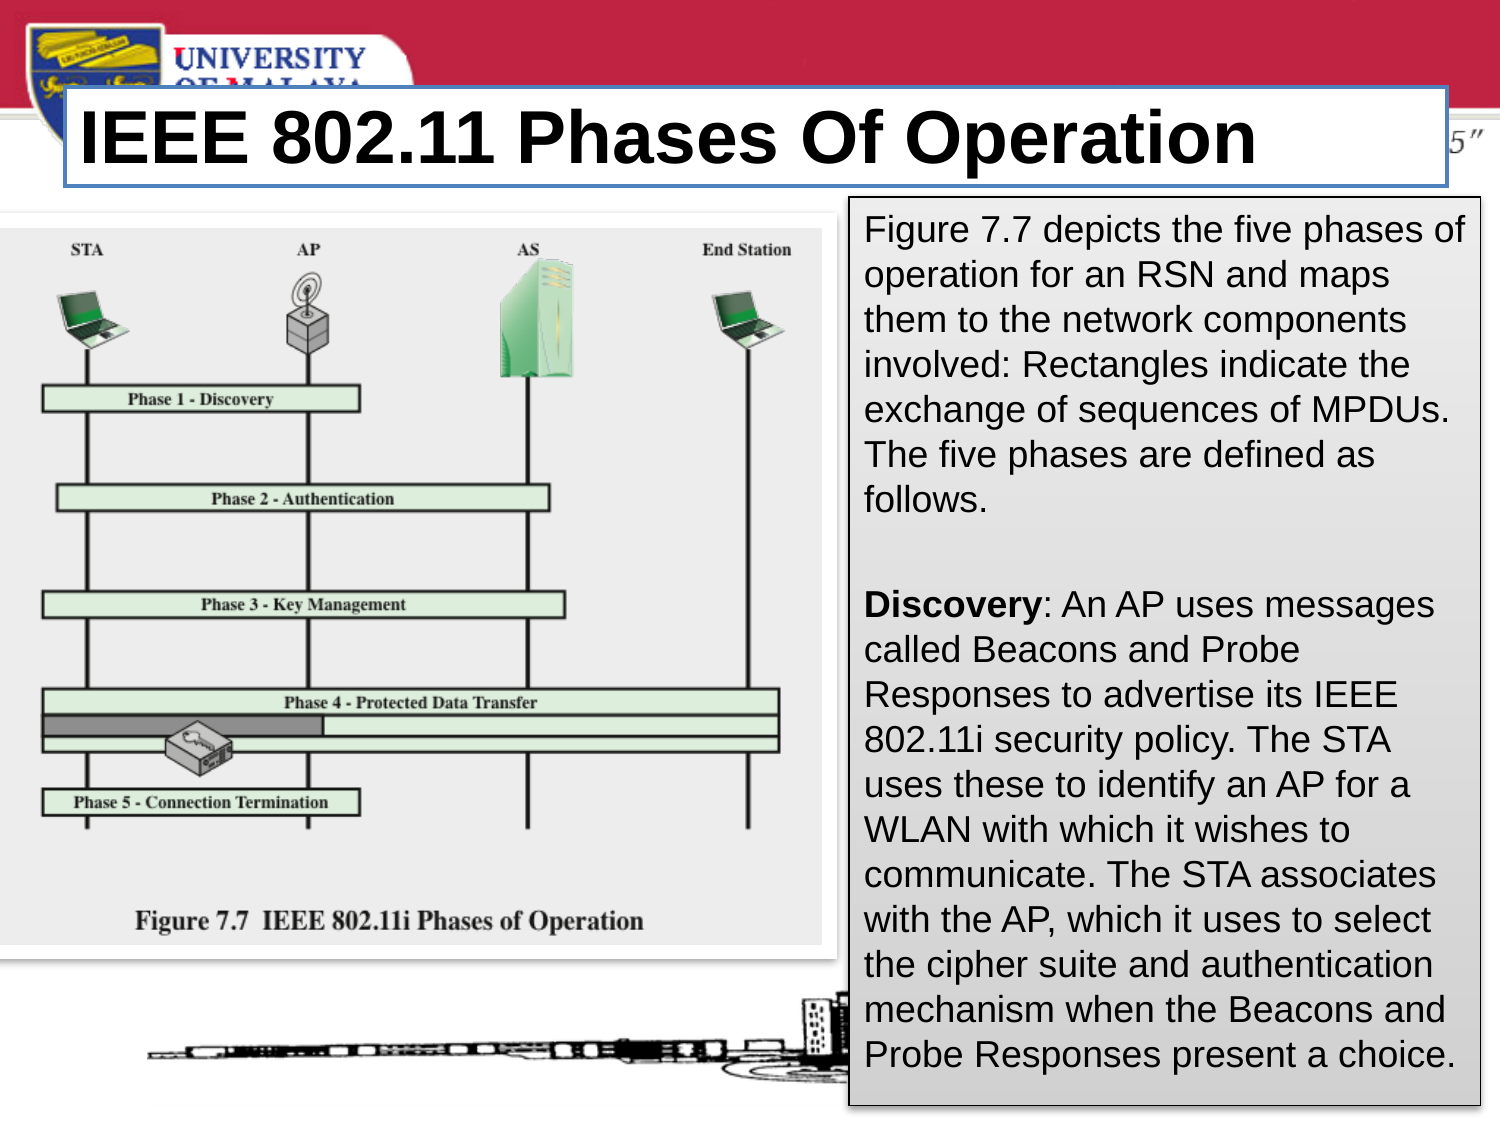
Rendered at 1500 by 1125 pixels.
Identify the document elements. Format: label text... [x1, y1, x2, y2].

picture [0, 227, 823, 945]
list Figure 7.7 depicts the five phases of operation for an RSN and maps them to the network components involved: Rectangles indicate the exchange of sequences of MPDUs. The five phases are defined as follows. Discovery: An AP uses messages called Beacons and Probe Responses to advertise its IEEE 802.11i security policy. The STA uses these to identify an AP for a WLAN with which it wishes to communicate. The STA associates with the AP, which it uses to select the cipher suite and authentication mechanism when the Beacons and Probe Responses present a choice. [848, 196, 1481, 1106]
picture [0, 0, 1500, 169]
title IEEE 802.11 Phases Of Operation [63, 85, 1449, 188]
picture [147, 989, 848, 1106]
